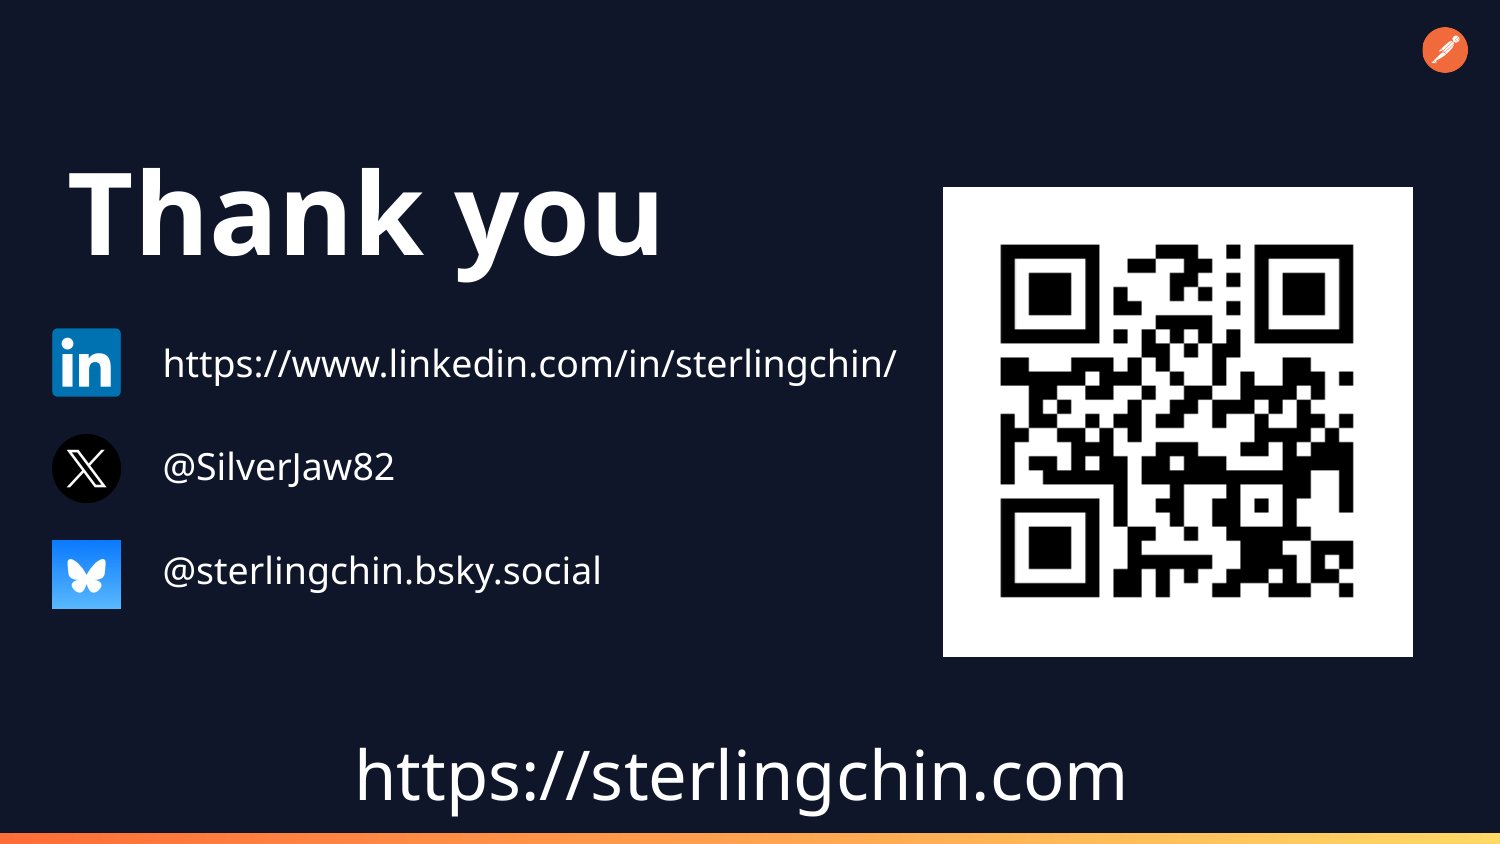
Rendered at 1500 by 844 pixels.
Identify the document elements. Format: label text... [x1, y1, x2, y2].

title Thank you [52, 126, 725, 273]
picture [52, 328, 121, 397]
text_box https://sterlingchin.com [271, 704, 1212, 830]
picture [52, 540, 121, 609]
text_box https://www.linkedin.com/in/sterlingchin/ @SilverJaw82 @sterlingchin.bsky.social [52, 273, 938, 657]
picture [52, 434, 121, 503]
picture [943, 187, 1413, 657]
picture [1422, 27, 1472, 73]
